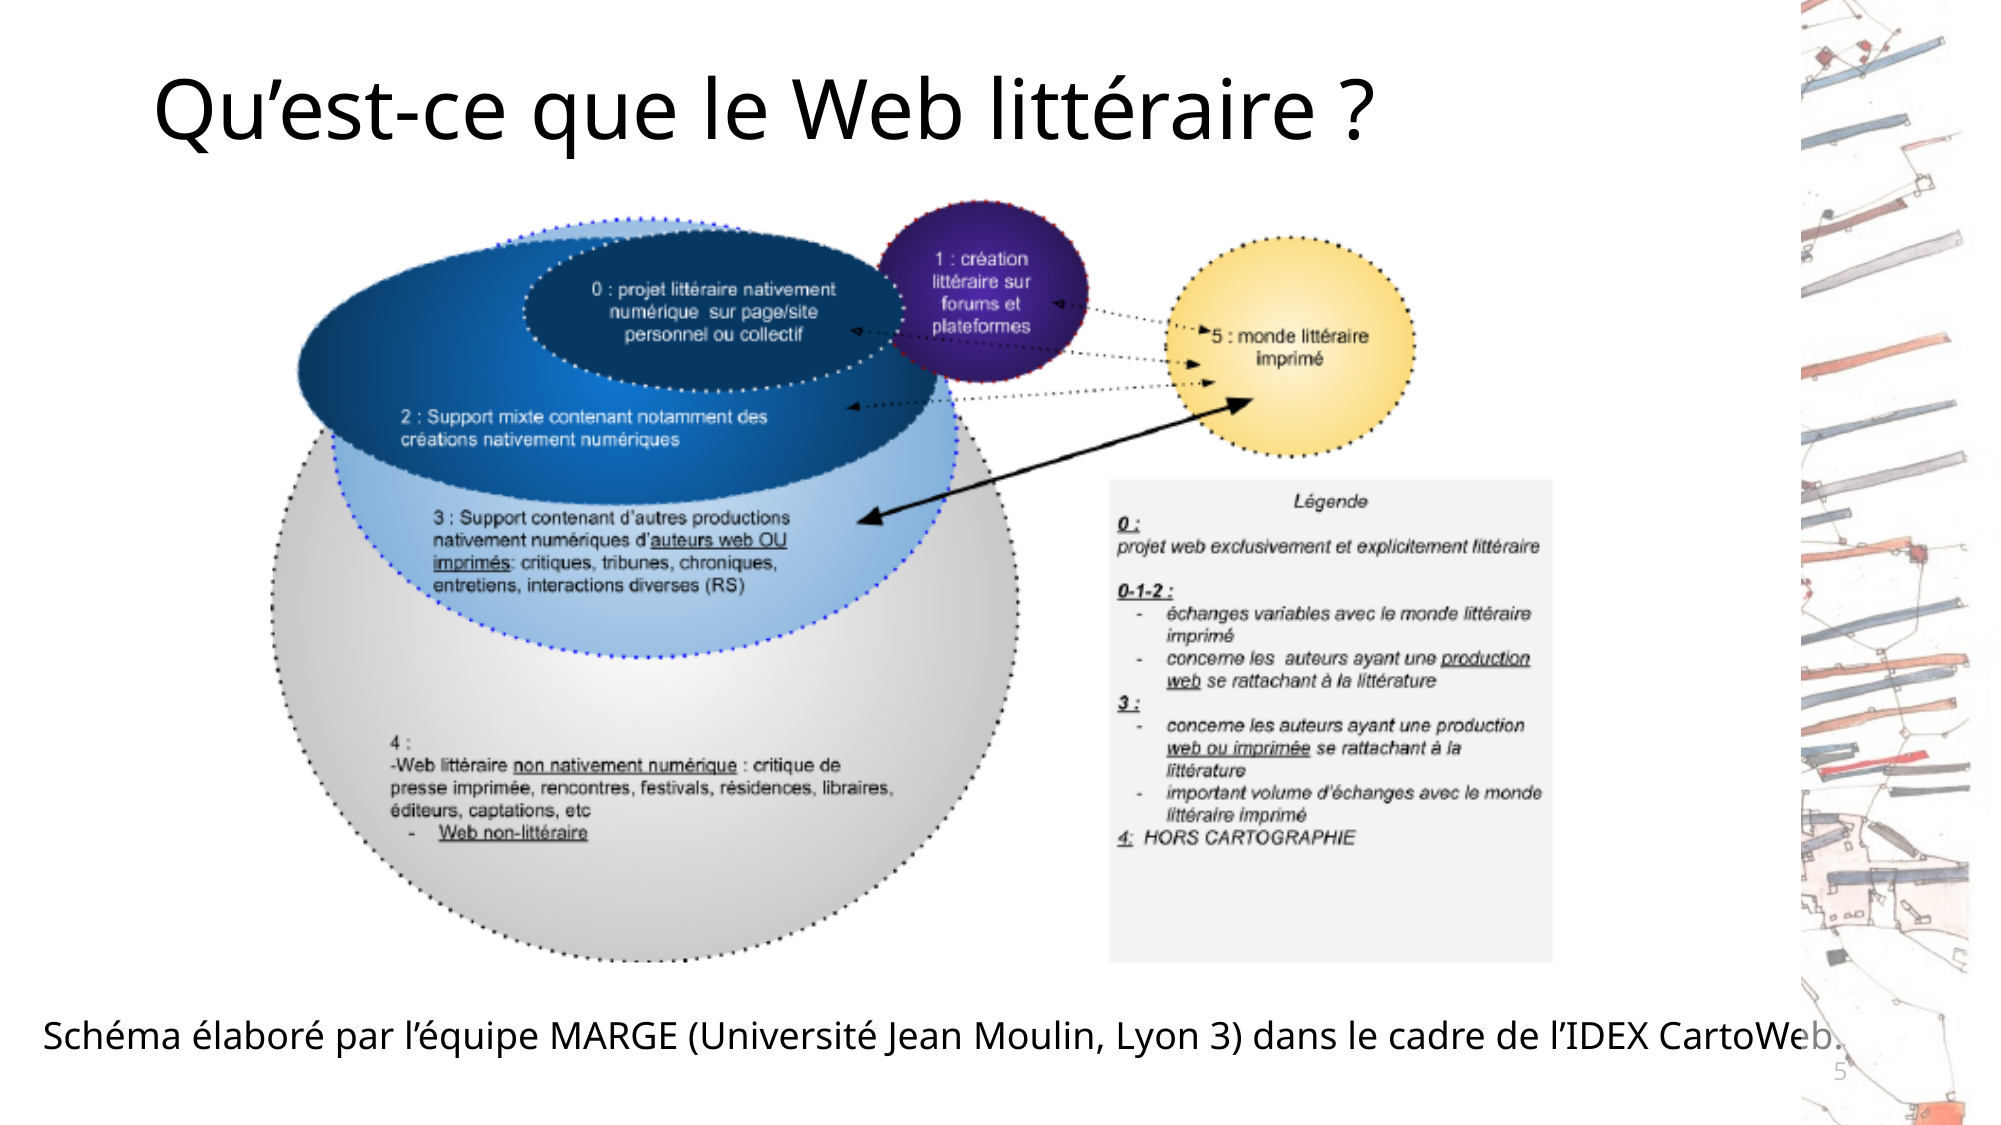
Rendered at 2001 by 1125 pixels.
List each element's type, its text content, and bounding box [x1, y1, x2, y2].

slide_number 5 [1412, 1042, 1801, 1103]
text_box Qu’est-ce que le Web littéraire ? [137, 59, 1801, 191]
picture [256, 190, 1568, 978]
text_box Schéma élaboré par l’équipe MARGE (Université Jean Moulin, Lyon 3) dans le cadre de l’IDEX CartoWeb. [28, 1004, 1801, 1065]
picture [1801, 0, 2000, 1125]
